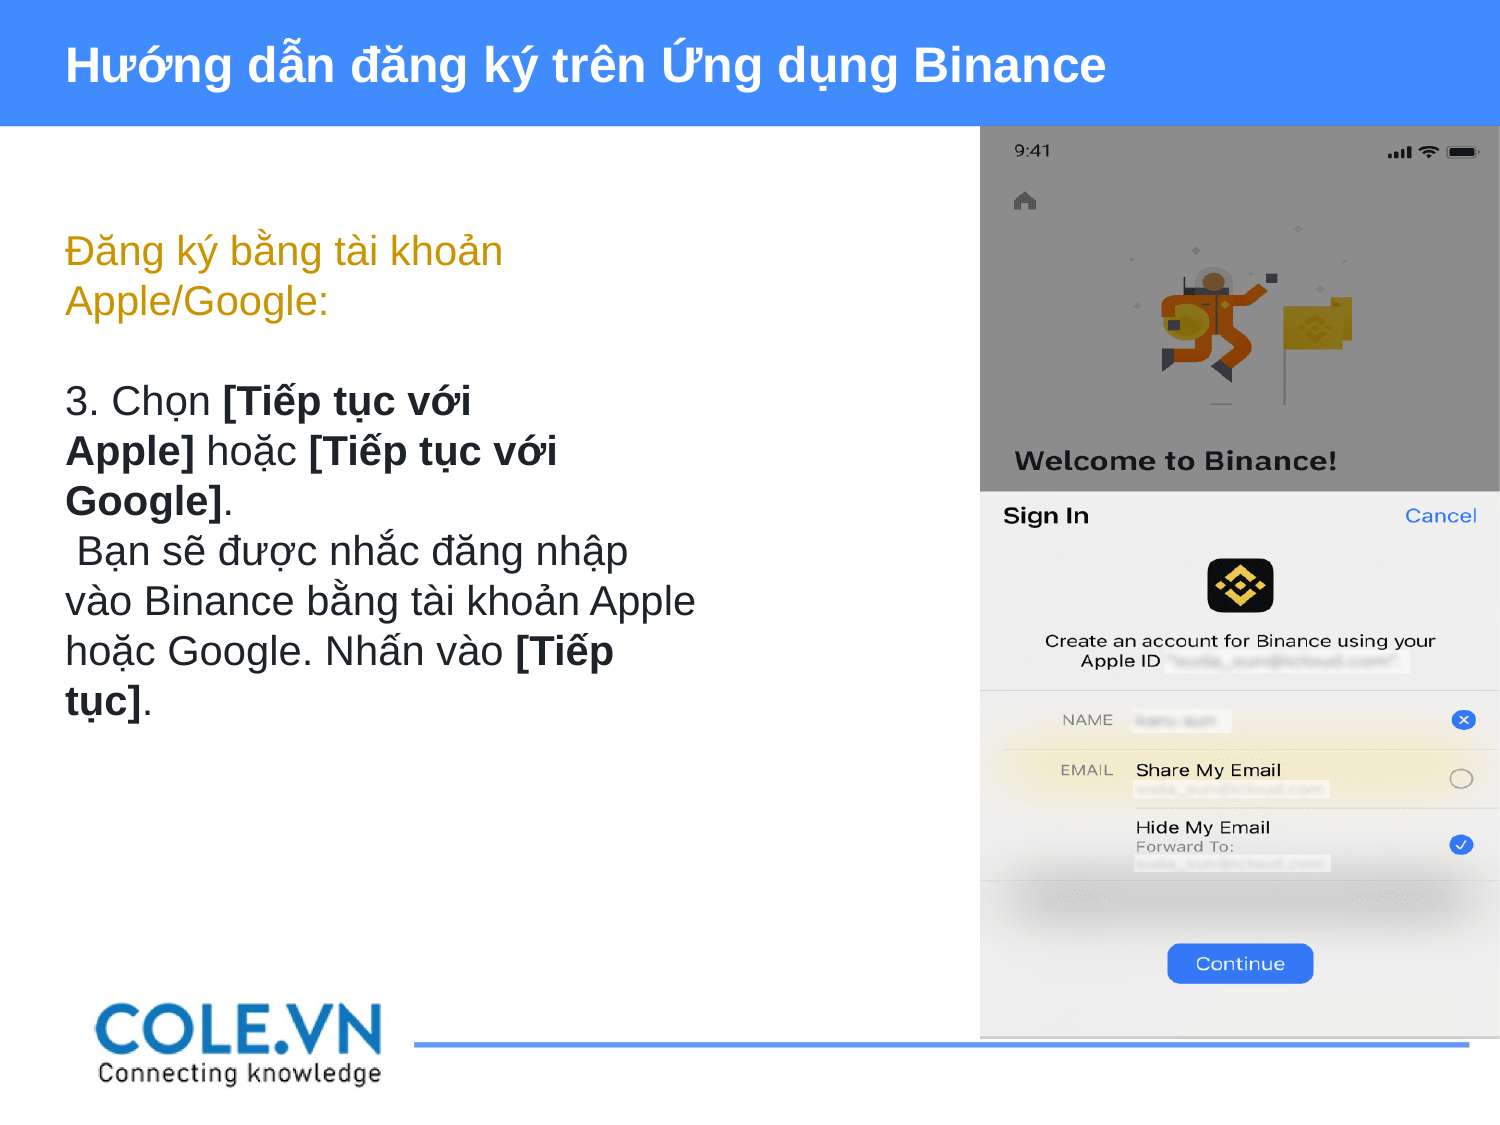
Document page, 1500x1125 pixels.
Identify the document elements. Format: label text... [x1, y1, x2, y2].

text_box Hướng dẫn đăng ký trên Ứng dụng Binance [49, 25, 1177, 101]
text_box Đăng ký bằng tài khoản Apple/Google: 3. Chọn [Tiếp tục với Apple] hoặc [Tiếp tục với Google]. Bạn sẽ được nhắc đăng nhập vào Binance bằng tài khoản Apple hoặc Google. Nhấn vào [Tiếp tục]. [50, 208, 714, 934]
picture [0, 0, 1500, 1125]
